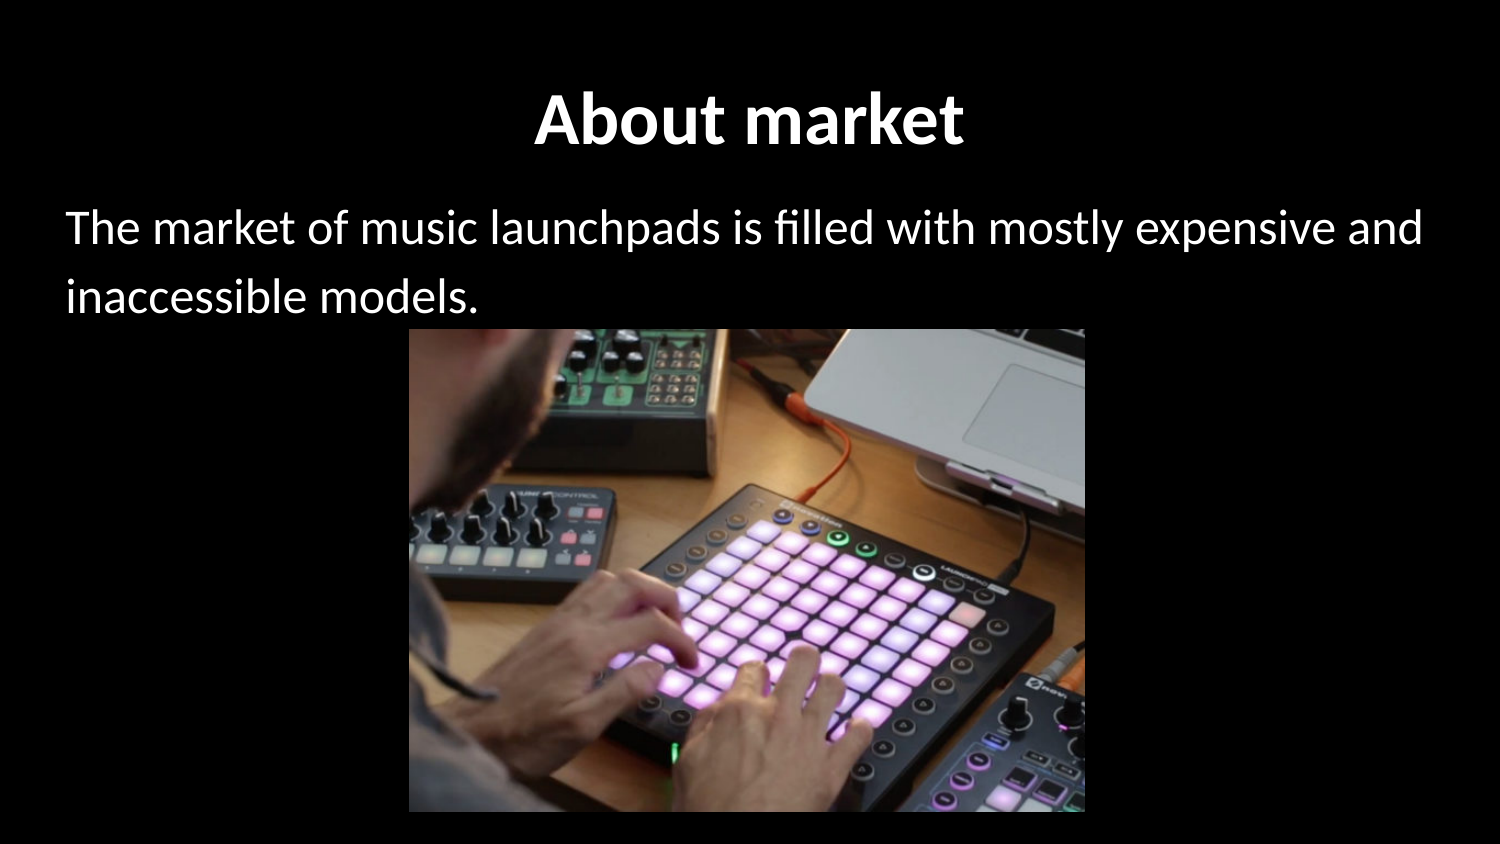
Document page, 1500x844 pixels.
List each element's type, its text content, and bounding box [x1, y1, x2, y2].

title The market of music launchpads is filled with mostly expensive and inaccessible models. [50, 191, 1500, 399]
picture [409, 329, 1085, 812]
title About market [16, 40, 1484, 175]
